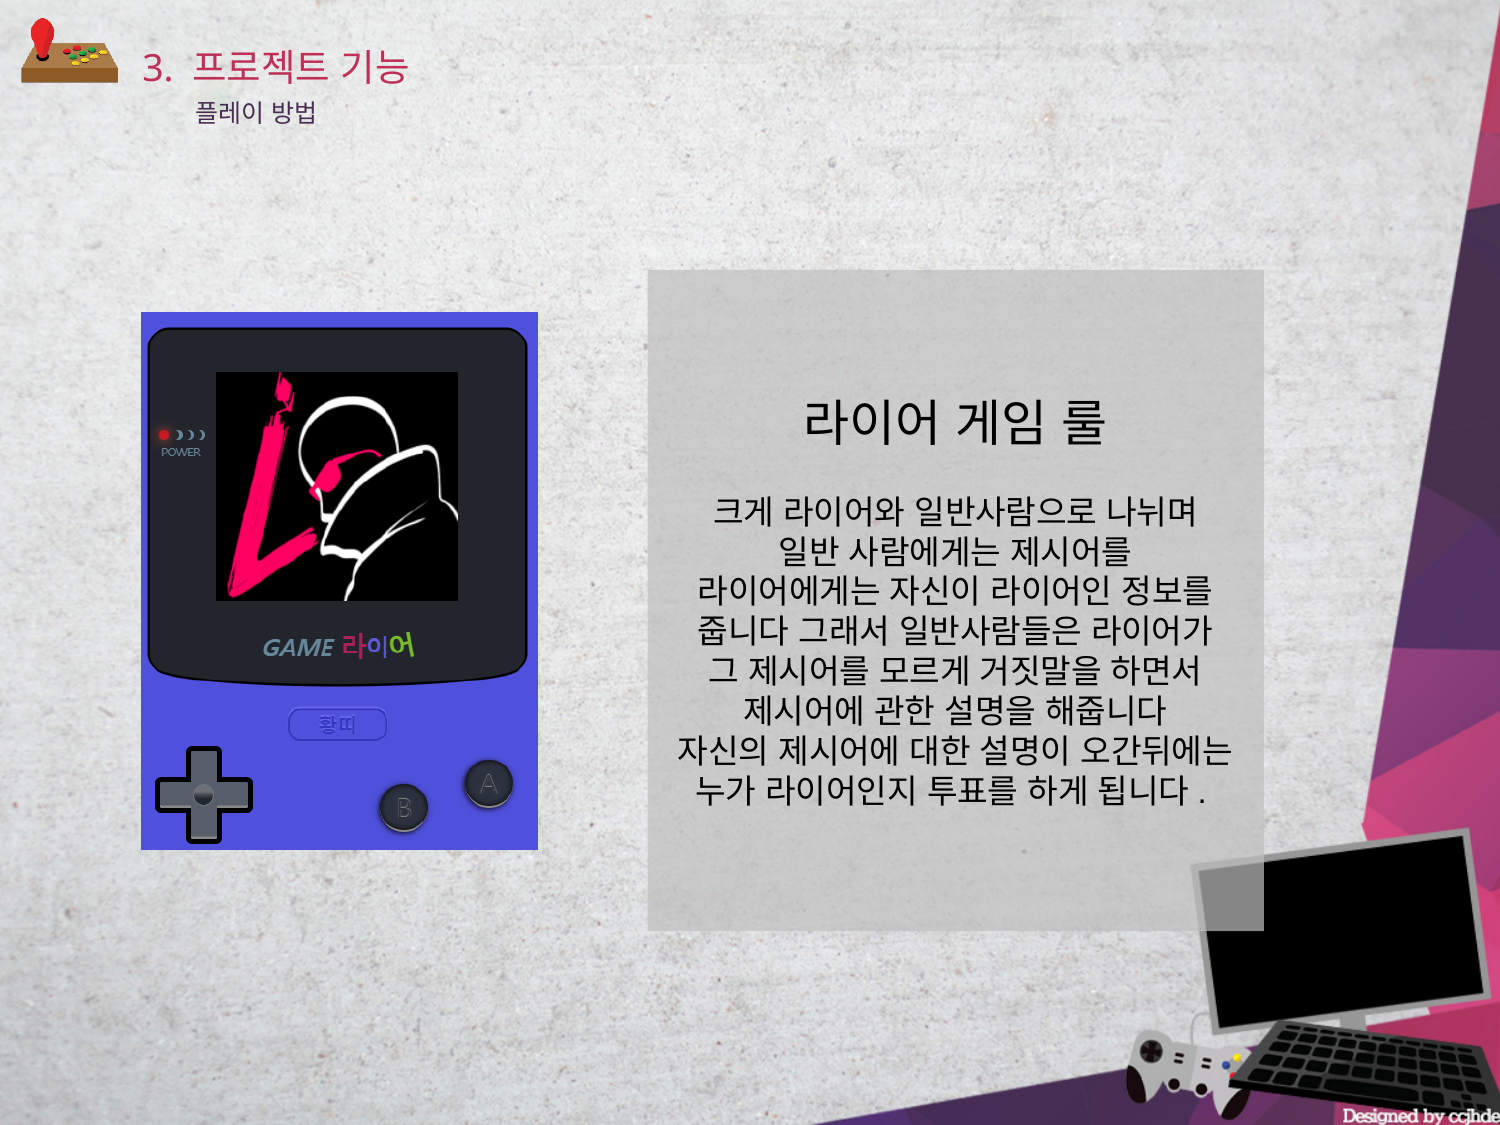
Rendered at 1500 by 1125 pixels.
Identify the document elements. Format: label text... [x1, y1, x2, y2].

text_box 라이어 게임 룰 크게 라이어와 일반사람으로 나뉘며 일반 사람에게는 제시어를 라이어에게는 자신이 라이어인 정보를 줍니다 그래서 일반사람들은 라이어가 그 제시어를 모르게 거짓말을 하면서 제시어에 관한 설명을 해줍니다 자신의 제시어에 대한 설명이 오간뒤에는 누가 라이어인지 투표를 하게 됩니다. [647, 269, 1265, 932]
text_box 3. 프로젝트 기능 [127, 36, 425, 97]
text_box 플레이 방법 [180, 90, 333, 135]
picture [0, 0, 1500, 1125]
